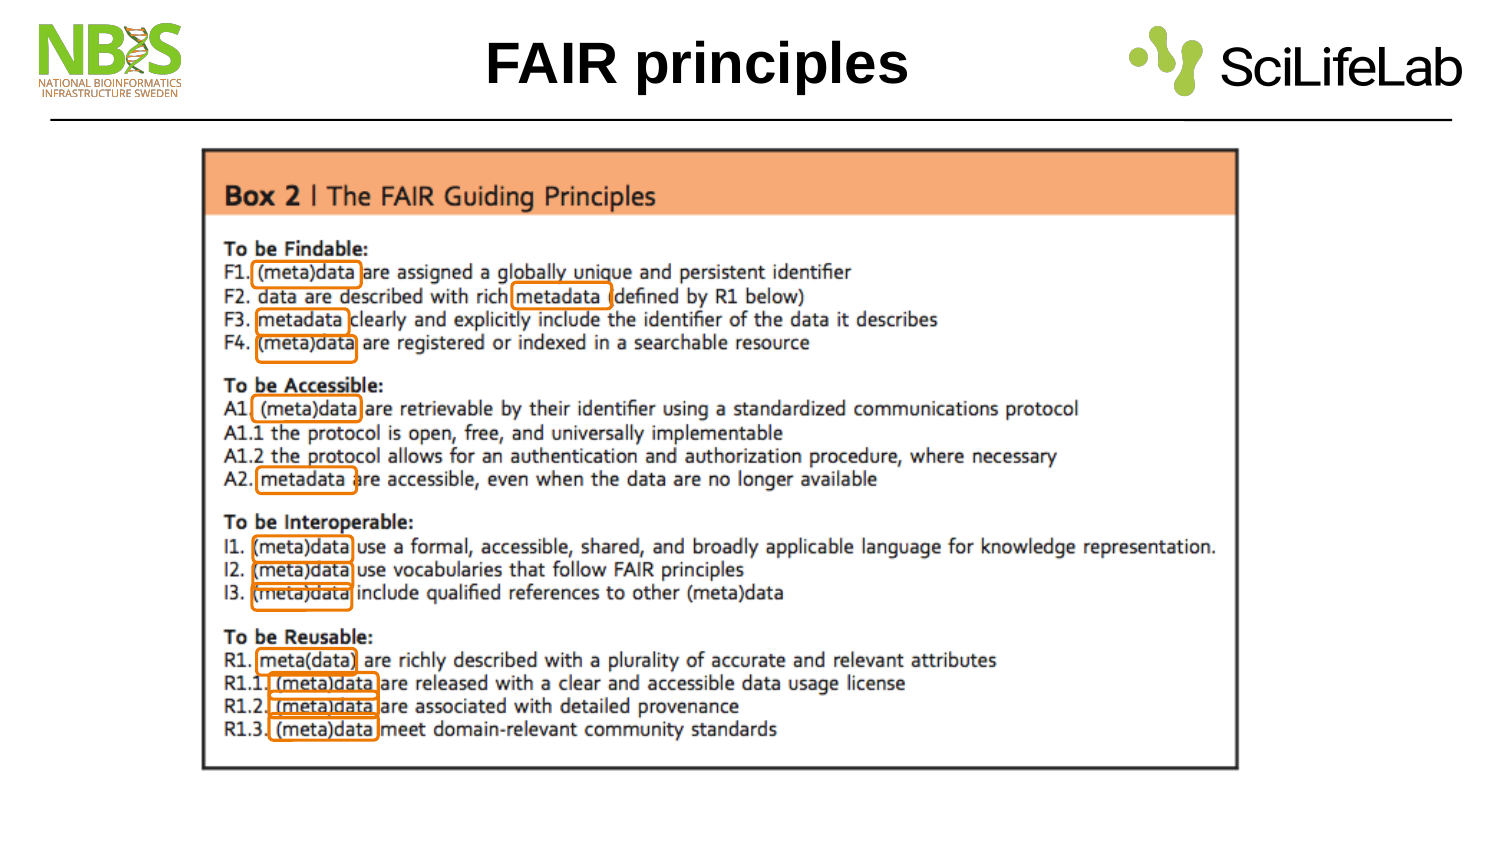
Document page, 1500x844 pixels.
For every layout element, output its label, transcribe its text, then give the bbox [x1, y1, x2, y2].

title FAIR principles [260, 25, 1136, 96]
picture [198, 144, 1246, 775]
picture [39, 23, 181, 97]
picture [1127, 24, 1464, 98]
